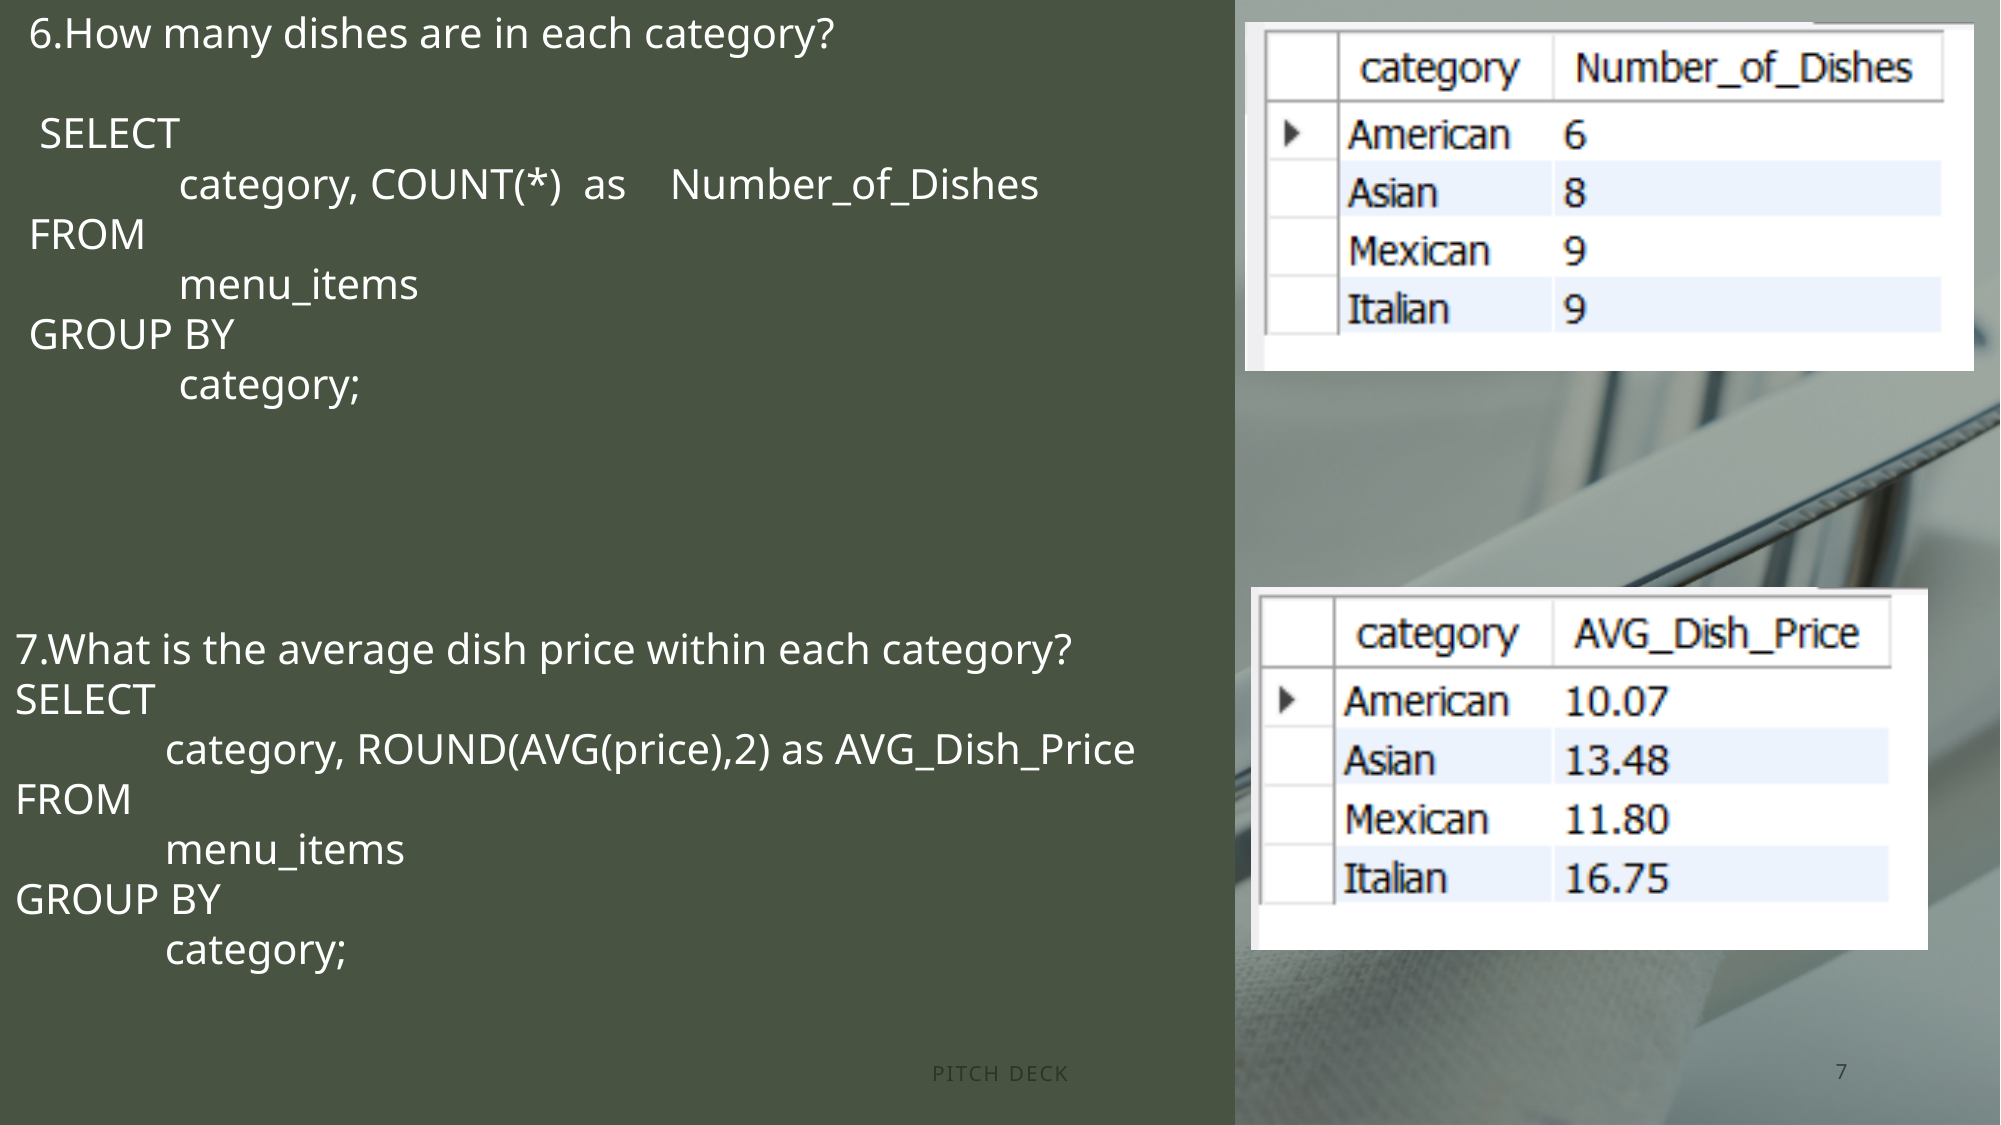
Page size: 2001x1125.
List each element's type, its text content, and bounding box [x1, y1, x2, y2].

text_box 7.What is the average dish price within each category? SELECT category, ROUND(AVG(price),2) as AVG_Dish_Price FROM menu_items GROUP BY category; [0, 615, 1204, 981]
text_box 6.How many dishes are in each category? SELECT category, COUNT(*) as Number_of_Dishes FROM menu_items GROUP BY category; [13, 0, 1218, 415]
footer PITCH DECK [662, 1042, 1234, 1103]
picture [1234, 0, 2000, 1125]
